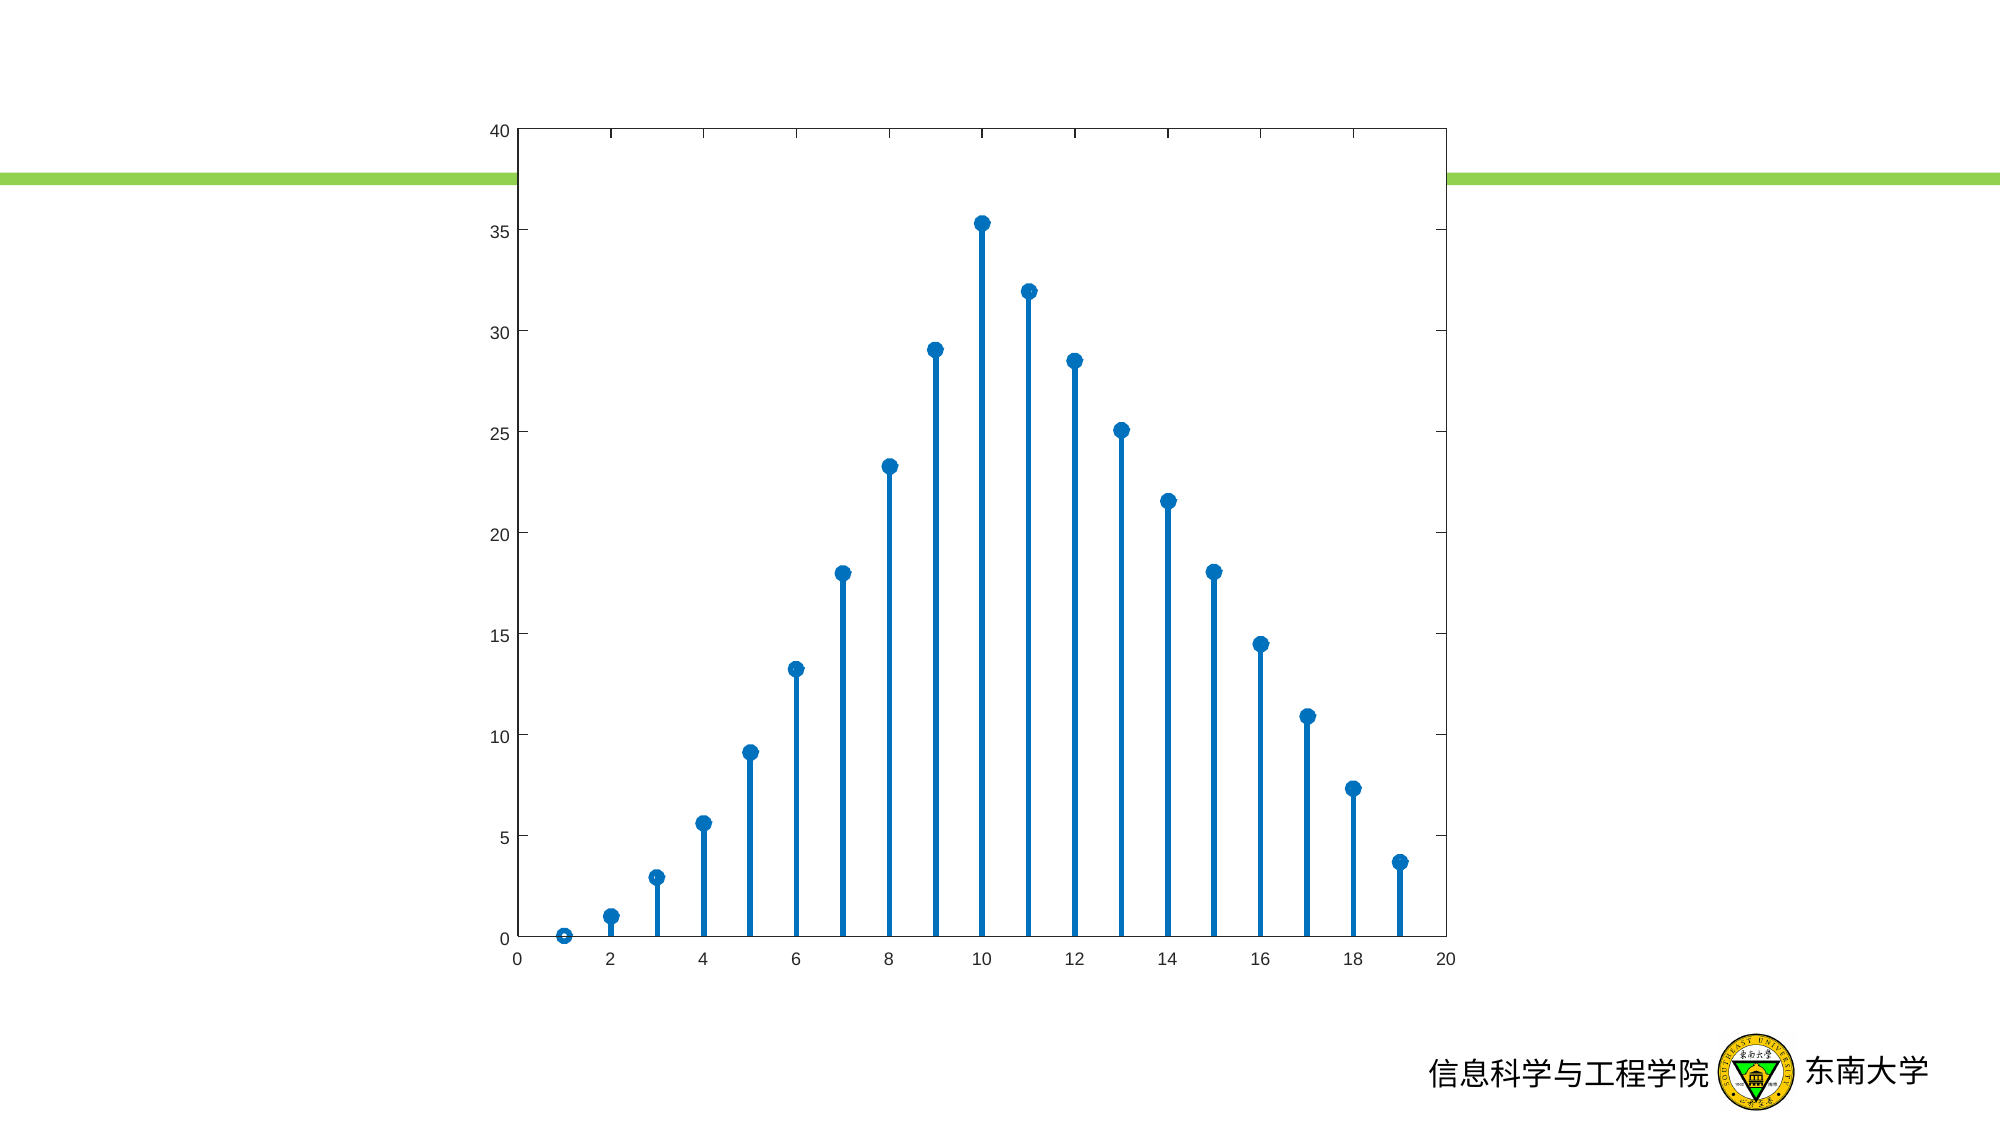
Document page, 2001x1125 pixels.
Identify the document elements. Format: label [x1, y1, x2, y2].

picture [361, 54, 1559, 1044]
picture [1715, 1031, 1797, 1111]
